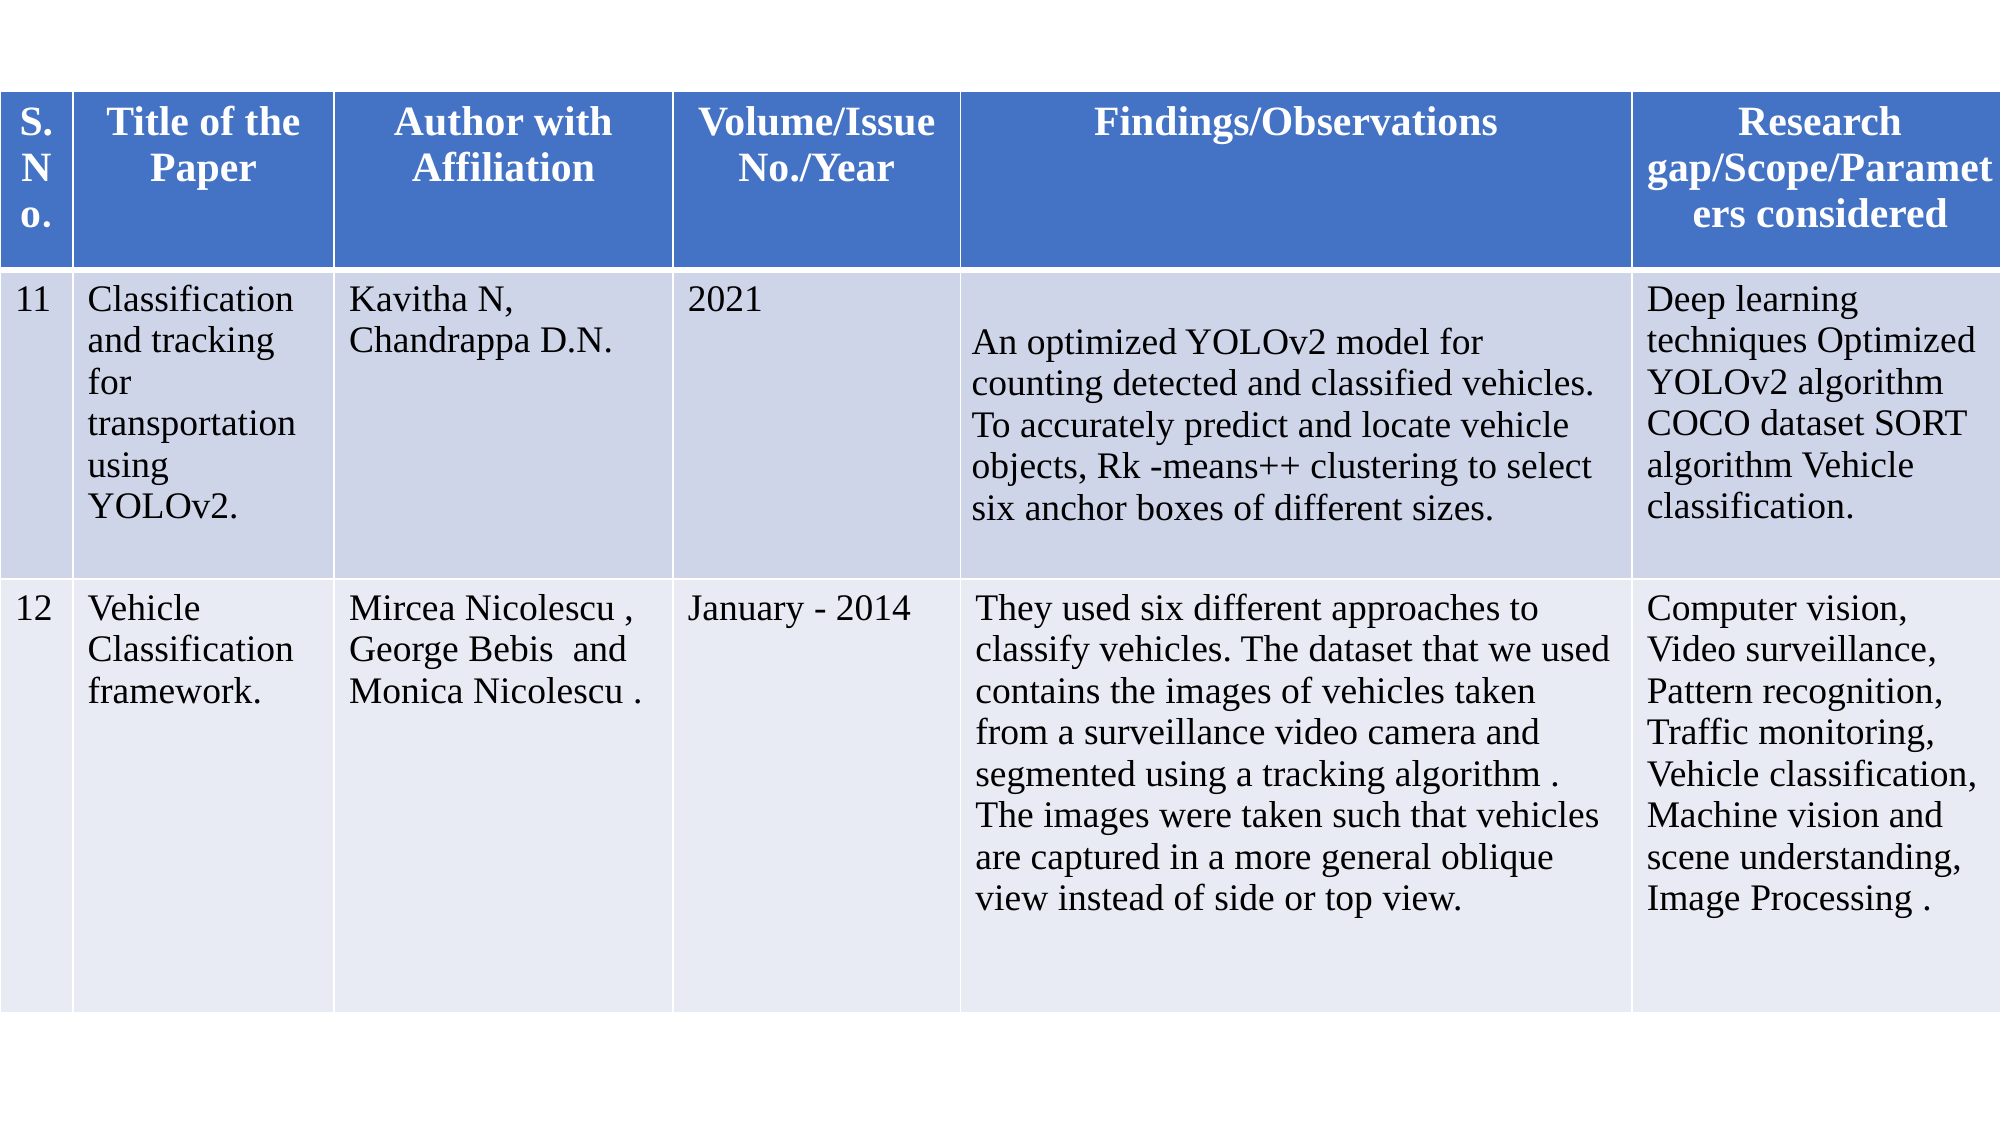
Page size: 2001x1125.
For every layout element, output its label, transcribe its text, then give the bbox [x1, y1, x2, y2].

table_cell 2021 [674, 273, 960, 578]
table_cell Computer vision, Video surveillance, Pattern recognition, Traffic monitoring, Vehicle classification, Machine vision and scene understanding, Image Processing . [1633, 580, 2000, 1012]
table_cell 12 [1, 580, 72, 1012]
table_cell An optimized YOLOv2 model for counting detected and classified vehicles. To accurately predict and locate vehicle objects, Rk -means++ clustering to select six anchor boxes of different sizes. [961, 273, 1631, 578]
table_cell Mircea Nicolescu , George Bebis and Monica Nicolescu . [335, 580, 672, 1012]
table_cell Classification and tracking for transportation using YOLOv2. [74, 273, 333, 578]
table_header Volume/Issue No./Year [674, 92, 960, 267]
table_header Author with Affiliation [335, 92, 672, 267]
table_header Findings/Observations [961, 92, 1631, 267]
table_cell 11 [1, 273, 72, 578]
table_cell Vehicle Classification framework. [74, 580, 333, 1012]
table_header S.No. [1, 92, 72, 267]
table_cell January - 2014 [674, 580, 960, 1012]
table_cell Deep learning techniques Optimized YOLOv2 algorithm COCO dataset SORT algorithm Vehicle classification. [1633, 273, 2000, 578]
table_cell Kavitha N, Chandrappa D.N. [335, 273, 672, 578]
table_header Research gap/Scope/Parameters considered [1633, 92, 2000, 267]
table_header Title of the Paper [74, 92, 333, 267]
table_cell They used six different approaches to classify vehicles. The dataset that we used contains the images of vehicles taken from a surveillance video camera and segmented using a tracking algorithm . The images were taken such that vehicles are captured in a more general oblique view instead of side or top view. [961, 580, 1631, 1012]
